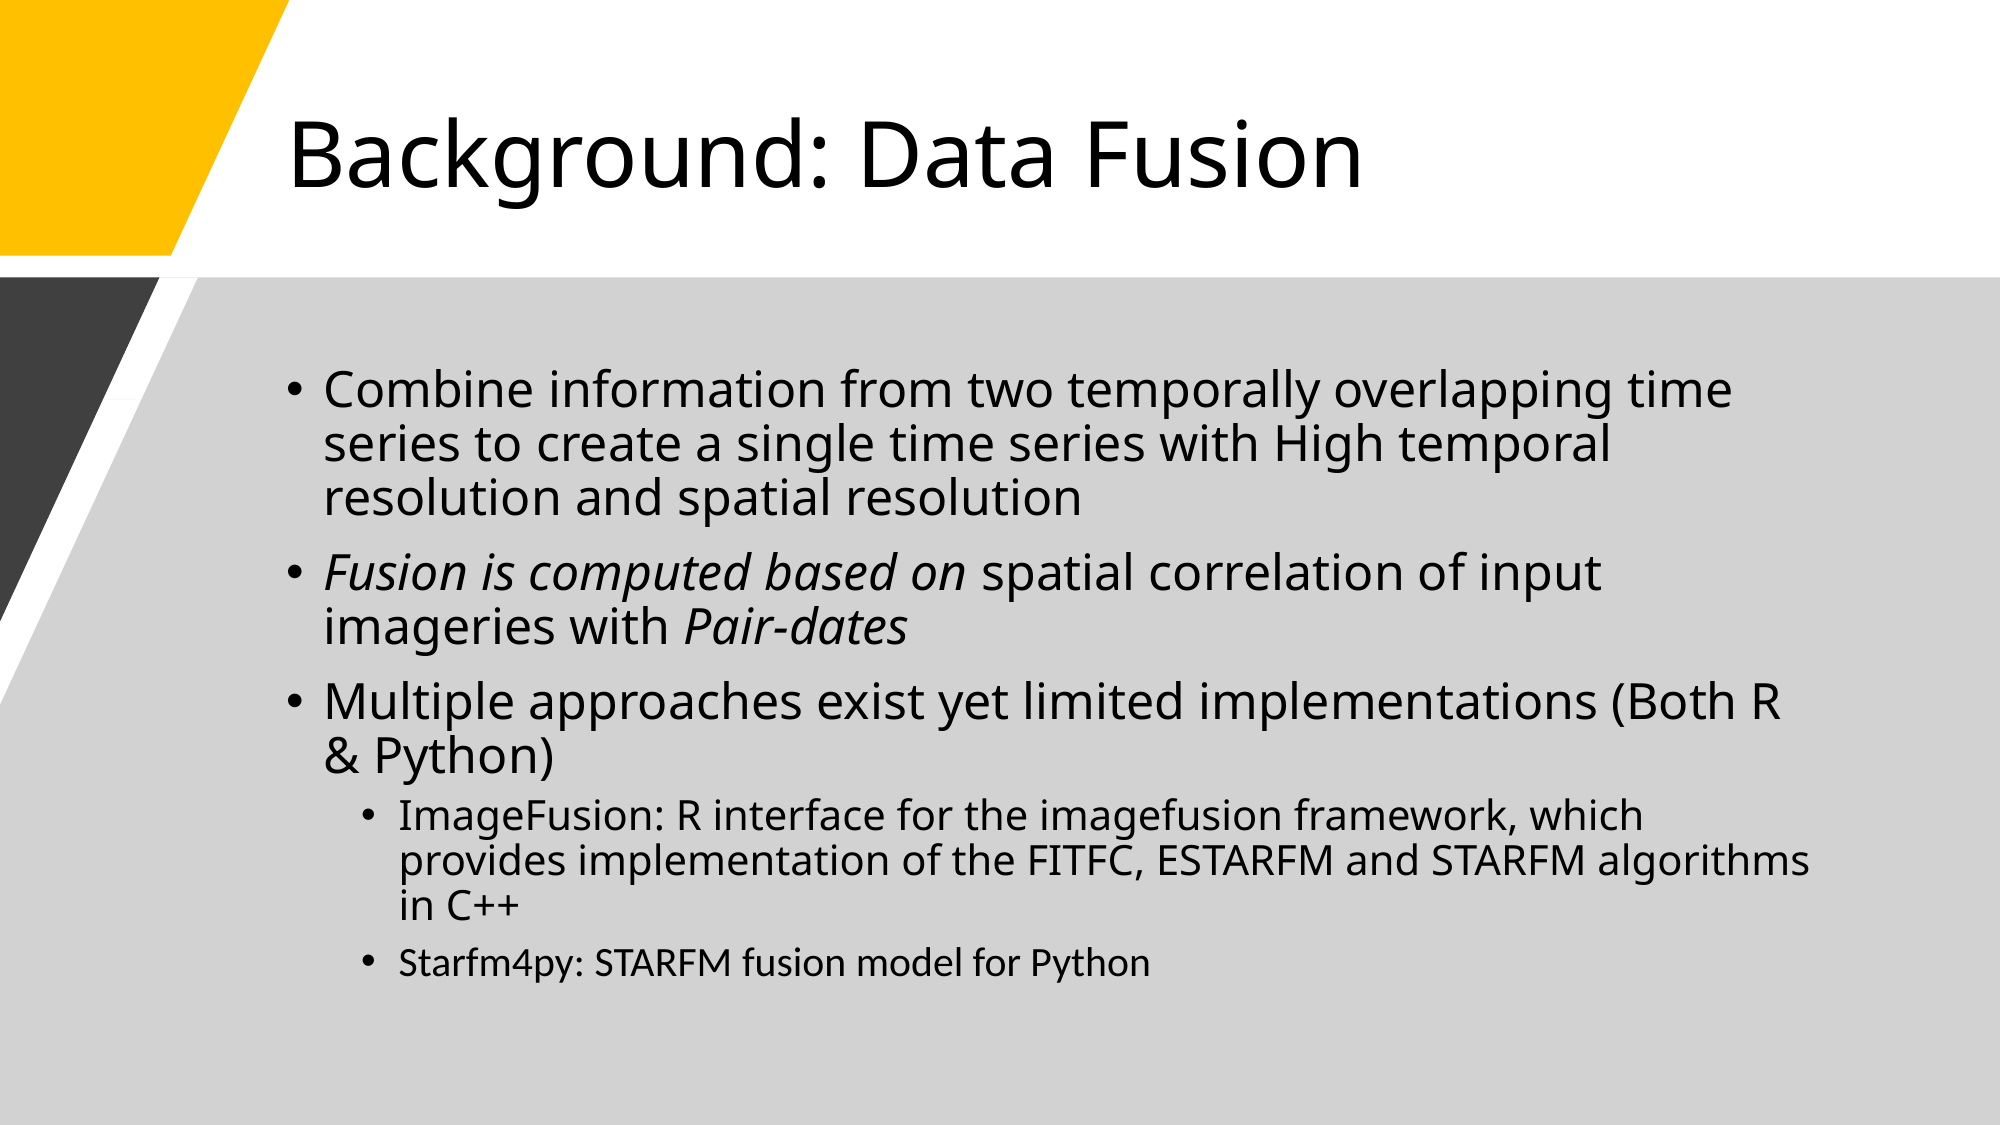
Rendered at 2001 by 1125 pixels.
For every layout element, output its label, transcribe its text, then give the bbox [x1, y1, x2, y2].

title Background: Data Fusion [271, 60, 1808, 255]
text_box [0, 0, 291, 257]
list Combine information from two temporally overlapping time series to create a single time series with High temporal resolution and spatial resolution Fusion is computed based on spatial correlation of input imageries with Pair-dates Multiple approaches exist yet limited implementations (Both R & Python) ImageFusion: R interface for the imagefusion framework, which provides implementation of the FITFC, ESTARFM and STARFM algorithms in C++ Starfm4py: STARFM fusion model for Python [271, 356, 1838, 1065]
text_box [0, 276, 2000, 1125]
text_box [0, 276, 162, 622]
